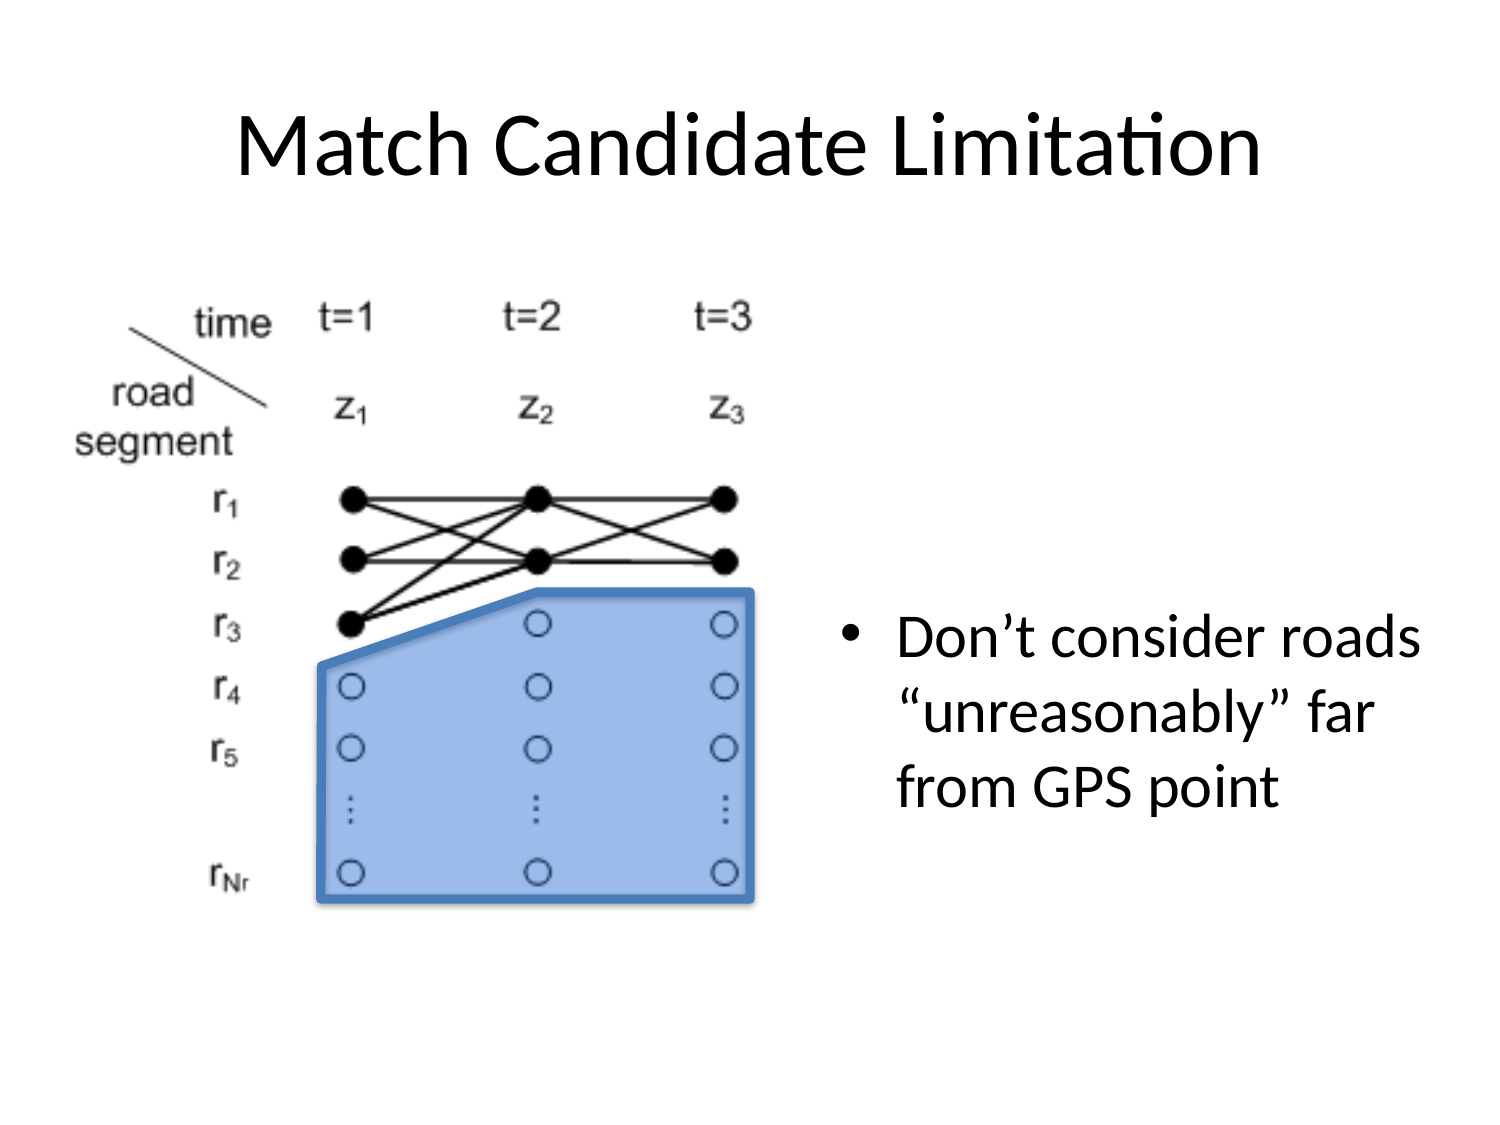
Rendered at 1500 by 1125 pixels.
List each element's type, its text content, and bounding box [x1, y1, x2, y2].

title Match Candidate Limitation [75, 45, 1425, 233]
text_box Don’t consider roads “unreasonably” far from GPS point [825, 587, 1463, 828]
picture [74, 287, 769, 901]
